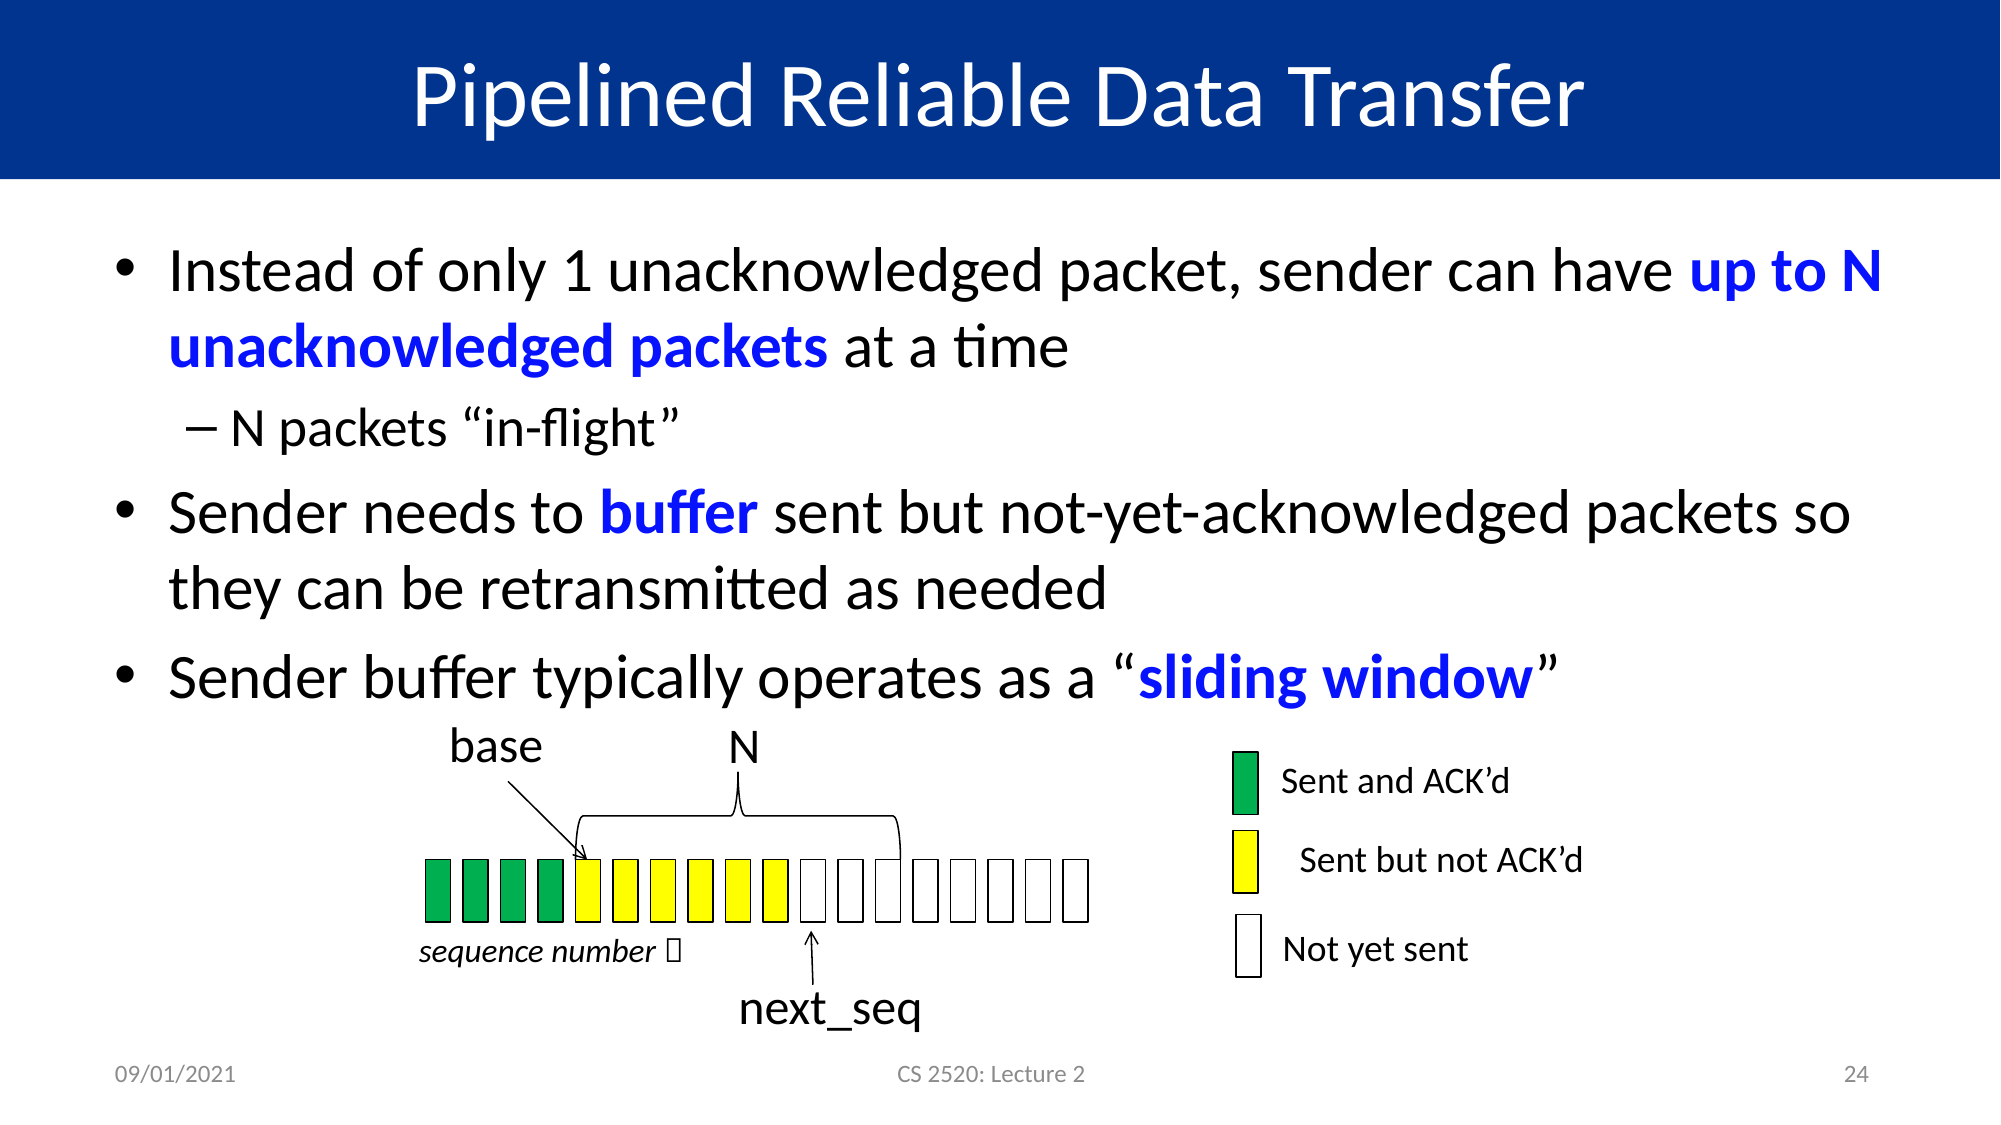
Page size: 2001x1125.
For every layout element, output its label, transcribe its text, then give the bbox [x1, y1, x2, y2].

text_box [462, 859, 488, 922]
text_box [762, 860, 788, 922]
text_box Sent but not ACK’d [1284, 827, 1600, 887]
text_box [1062, 859, 1088, 923]
list Instead of only 1 unacknowledged packet, sender can have up to N unacknowledged packets at a time N packets “in-flight” Sender needs to buffer sent but not-yet-acknowledged packets so they can be retransmitted as needed Sender buffer typically operates as a “sliding window” [99, 220, 1900, 723]
text_box [612, 860, 638, 922]
text_box Sent and ACK’d [1266, 749, 1526, 809]
text_box [875, 860, 901, 923]
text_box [810, 930, 814, 985]
text_box [1235, 914, 1261, 978]
text_box [1025, 859, 1051, 923]
text_box sequence number  [403, 922, 838, 977]
text_box [575, 860, 601, 922]
footer CS 2520: Lecture 2 [306, 1042, 1676, 1103]
title Pipelined Reliable Data Transfer [0, 0, 2000, 180]
text_box base [433, 705, 559, 781]
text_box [507, 781, 588, 860]
text_box next_seq [723, 967, 938, 1043]
text_box [987, 859, 1013, 923]
text_box [837, 860, 863, 923]
text_box [1233, 752, 1259, 815]
text_box [500, 859, 526, 922]
text_box [1233, 830, 1259, 893]
slide_number 24 [1676, 1042, 1885, 1103]
text_box [950, 859, 976, 923]
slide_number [99, 1042, 306, 1103]
text_box [725, 860, 751, 922]
text_box [800, 860, 826, 922]
text_box [687, 860, 713, 922]
text_box [912, 859, 938, 923]
text_box [425, 859, 451, 922]
text_box [592, 782, 901, 860]
text_box N [713, 706, 776, 782]
text_box Not yet sent [1267, 916, 1484, 977]
text_box [650, 860, 676, 922]
text_box [537, 869, 563, 922]
